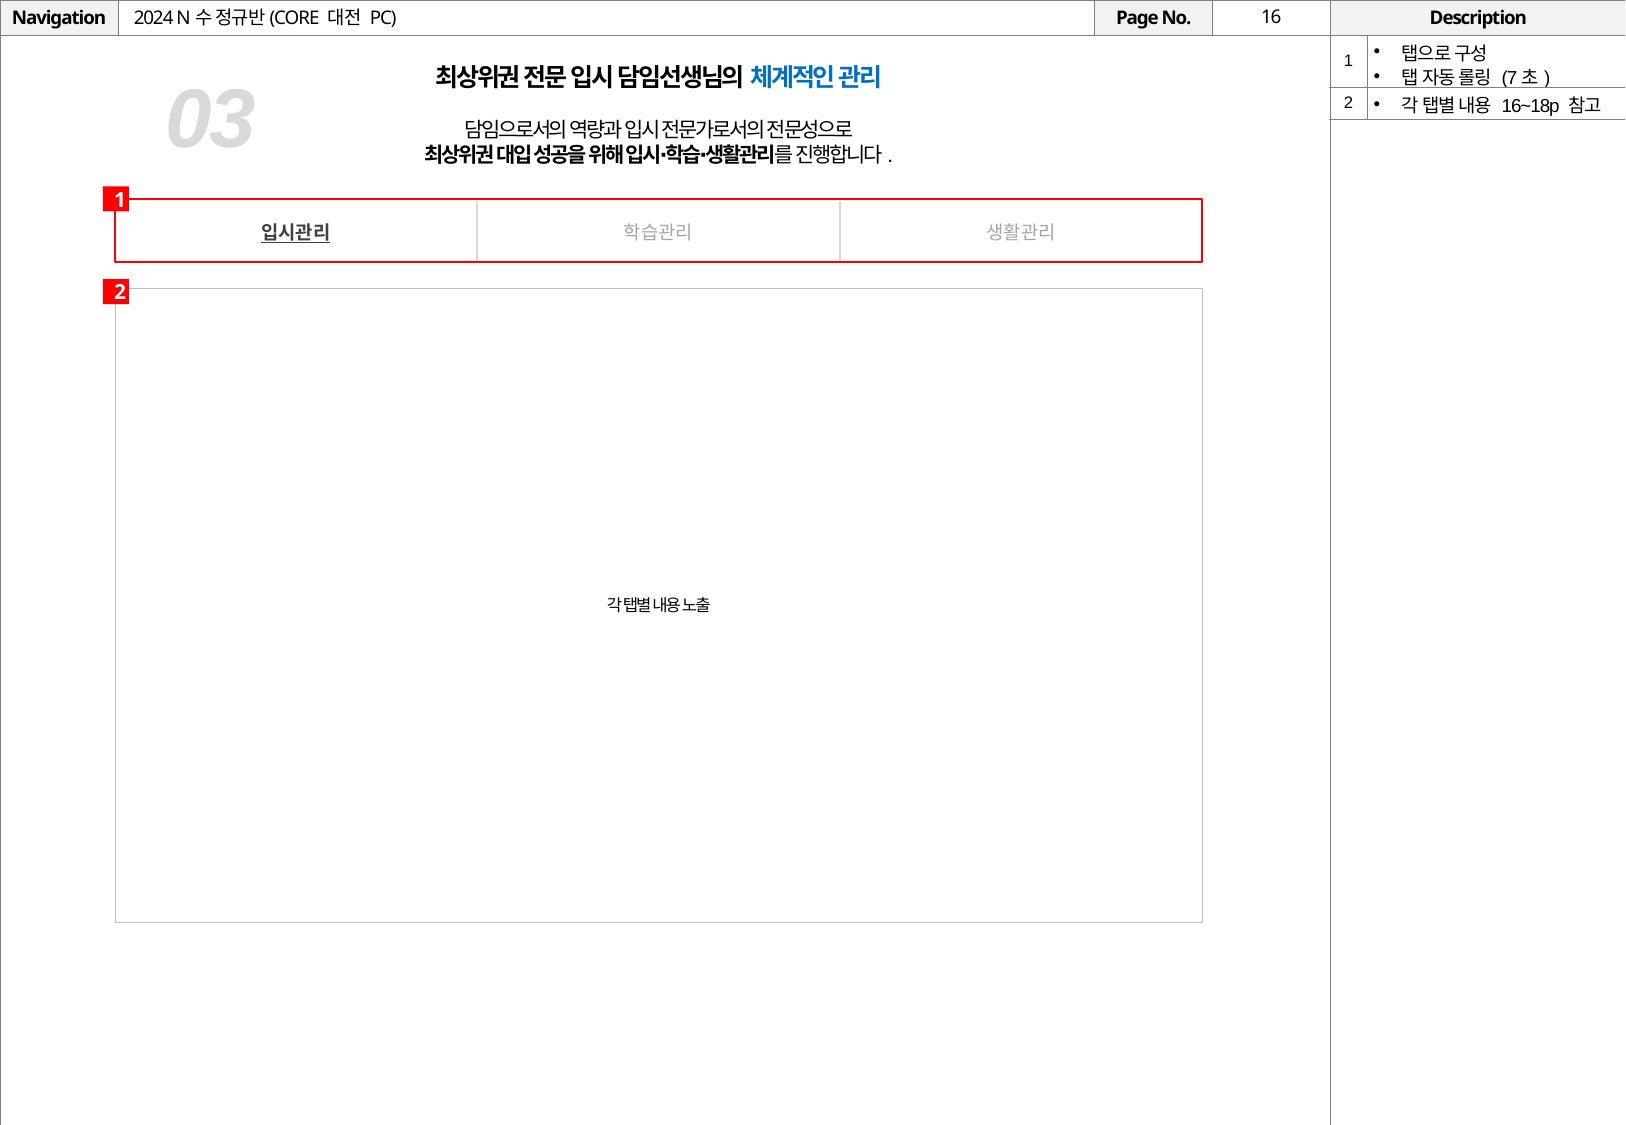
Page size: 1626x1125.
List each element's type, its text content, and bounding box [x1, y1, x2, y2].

title 2024 N수 정규반(CORE 대전 PC) [118, 0, 1097, 35]
text_box 최상위권 전문 입시 담임선생님의 체계적인 관리 담임으로서의 역량과 입시 전문가로서의 전문성으로 최상위권 대입 성공을 위해 입시∙학습∙생활관리를 진행합니다. [115, 54, 1203, 197]
text_box 각 탭별 내용 노출 [113, 286, 1204, 924]
text_box 03 [151, 57, 281, 172]
table_header 탭으로 구성 탭 자동 롤링 (7초) [1368, 36, 1625, 87]
text_box [113, 197, 1204, 264]
table_cell 2 [1329, 88, 1367, 119]
text_box 2 [101, 277, 131, 306]
table_header 1 [1329, 36, 1367, 87]
text_box 1 [101, 184, 131, 213]
table_cell 각 탭별 내용 16~18p 참고 [1368, 88, 1625, 119]
